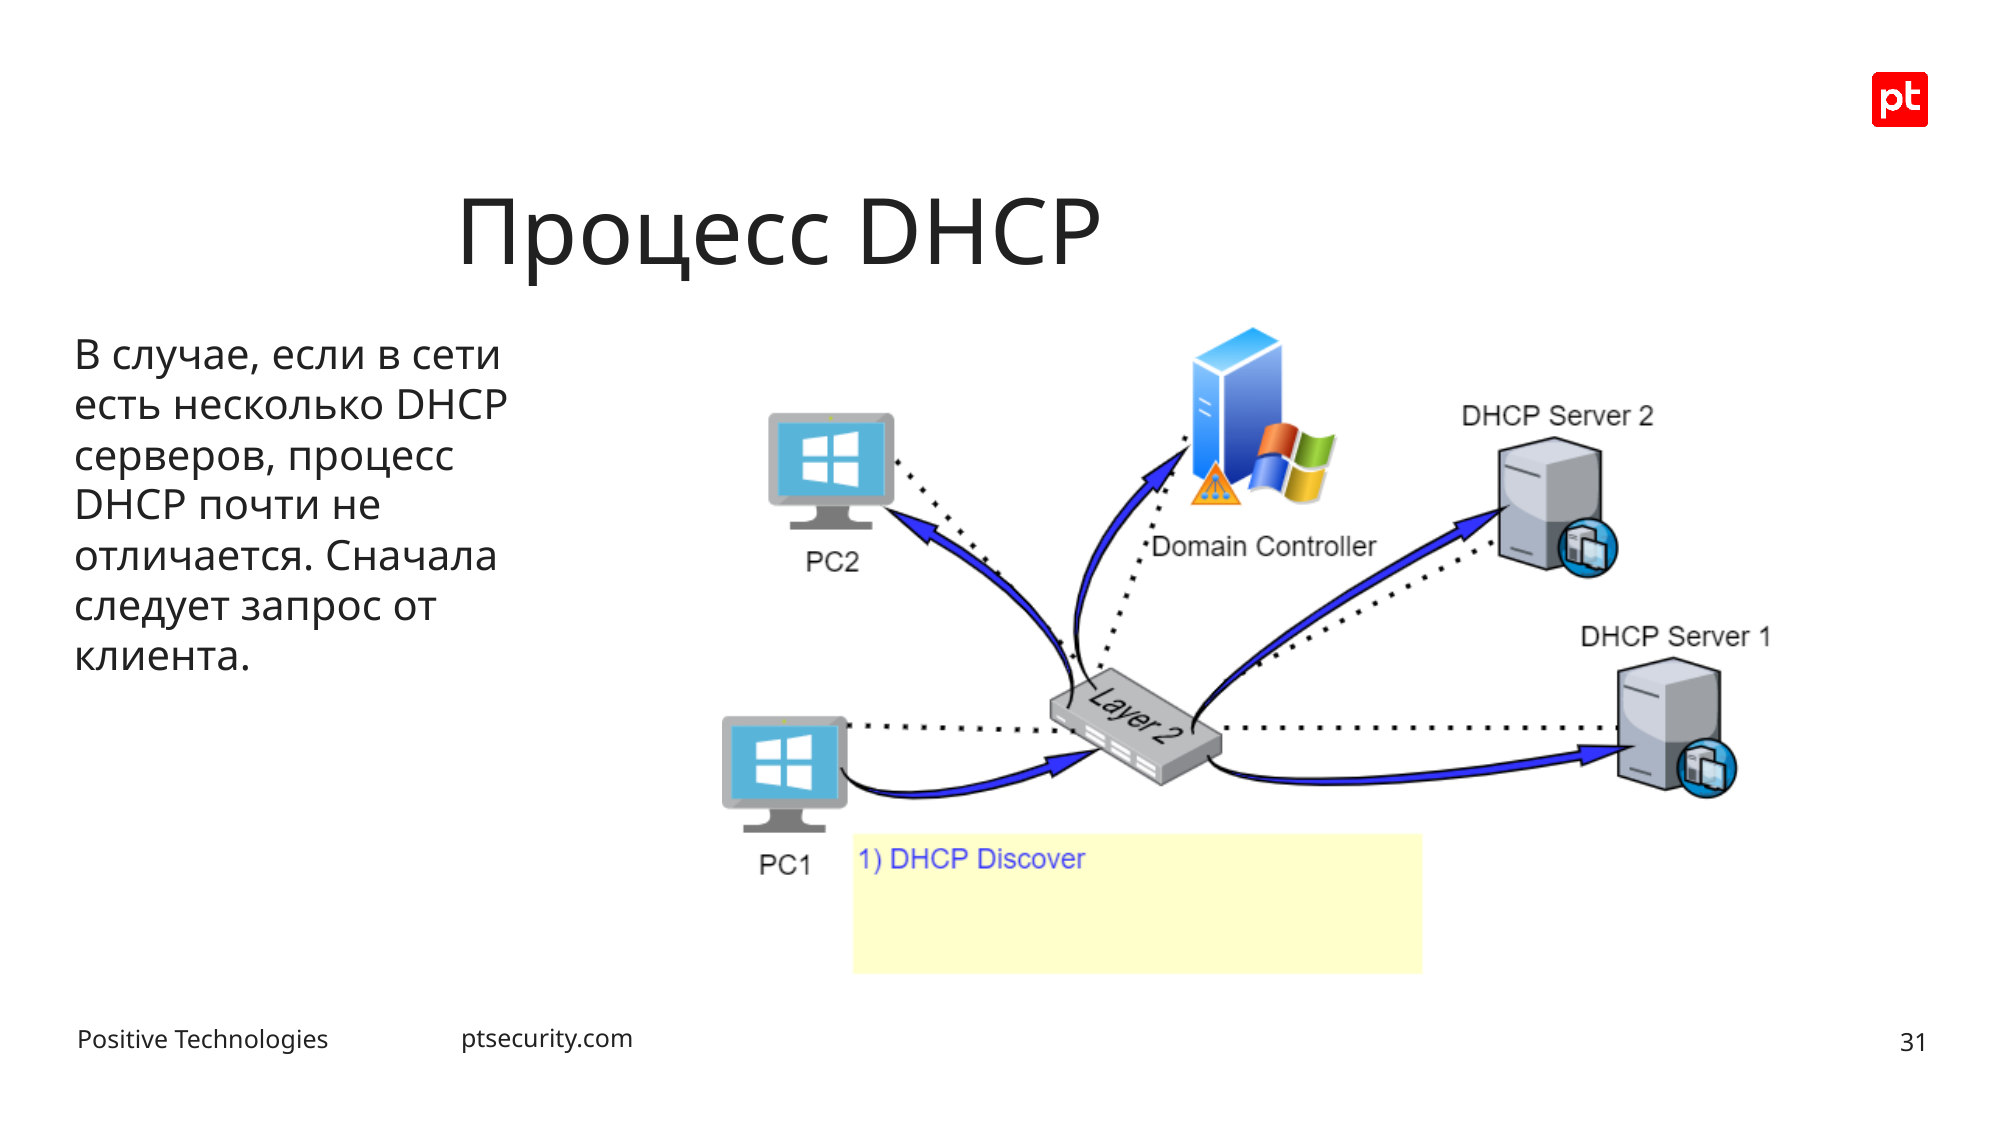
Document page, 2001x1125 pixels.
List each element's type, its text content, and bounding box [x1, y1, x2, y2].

slide_number 31 [1608, 1013, 1944, 1074]
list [722, 320, 1776, 976]
list В случае, если в сети есть несколько DHCP серверов, процесс DHCP почти не отличается. Сначала следует запрос от клиента. [58, 320, 571, 976]
title Процесс DHCP [439, 175, 1928, 356]
picture [1872, 72, 1928, 127]
